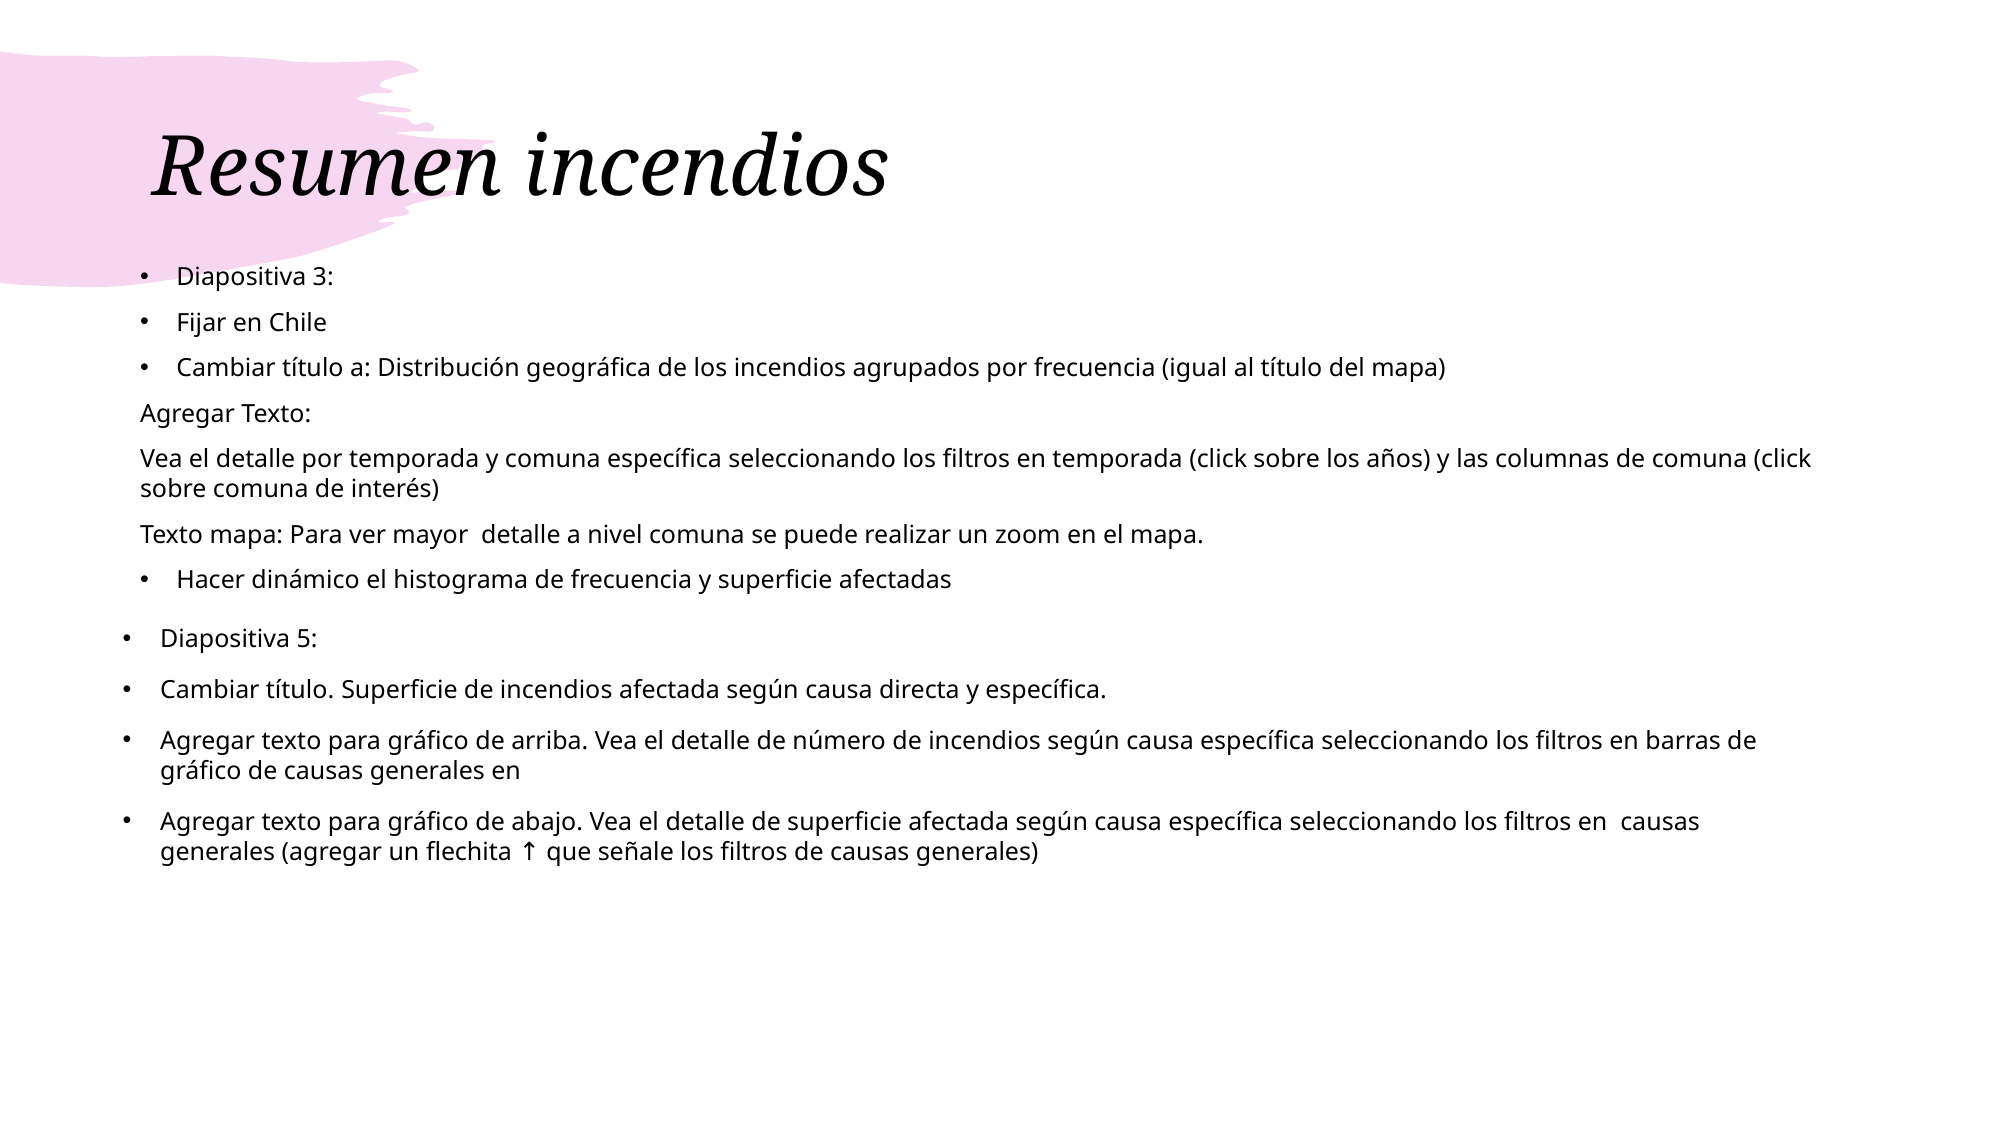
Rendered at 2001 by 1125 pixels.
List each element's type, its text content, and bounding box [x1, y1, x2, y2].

list Diapositiva 3: Fijar en Chile Cambiar título a: Distribución geográfica de los incendios agrupados por frecuencia (igual al título del mapa) Agregar Texto: Vea el detalle por temporada y comuna específica seleccionando los filtros en temporada (click sobre los años) y las columnas de comuna (click sobre comuna de interés) Texto mapa: Para ver mayor detalle a nivel comuna se puede realizar un zoom en el mapa. Hacer dinámico el histograma de frecuencia y superficie afectadas [125, 253, 1850, 602]
text_box Diapositiva 5: Cambiar título. Superficie de incendios afectada según causa directa y específica. Agregar texto para gráfico de arriba. Vea el detalle de número de incendios según causa específica seleccionando los filtros en barras de gráfico de causas generales en Agregar texto para gráfico de abajo. Vea el detalle de superficie afectada según causa específica seleccionando los filtros en causas generales (agregar un flechita ↑ que señale los filtros de causas generales) [107, 615, 1833, 758]
title Resumen incendios [137, 59, 1863, 278]
